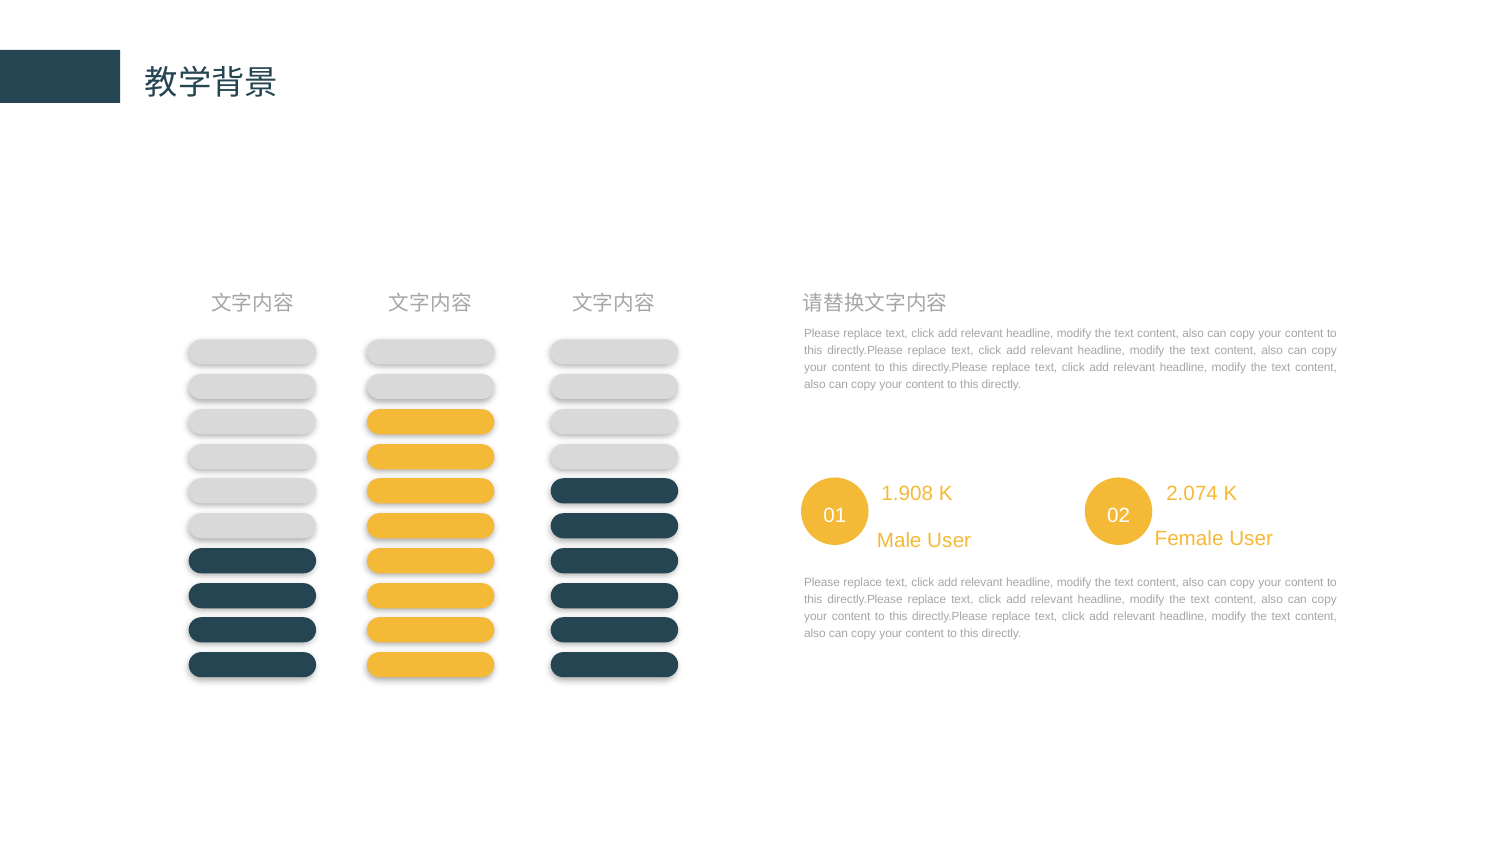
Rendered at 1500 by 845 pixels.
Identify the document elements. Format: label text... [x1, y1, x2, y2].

text_box 文字内容 [372, 289, 488, 315]
text_box 文字内容 [555, 289, 672, 315]
text_box [366, 443, 496, 471]
text_box [549, 617, 679, 644]
text_box 01 [798, 475, 871, 548]
text_box [366, 373, 496, 400]
text_box [366, 651, 496, 679]
text_box [187, 478, 317, 505]
text_box 文字内容 [194, 289, 311, 315]
text_box 02 [1082, 475, 1155, 548]
text_box [187, 582, 317, 610]
text_box [366, 547, 496, 575]
text_box [187, 617, 317, 644]
text_box [549, 478, 679, 505]
text_box [187, 512, 317, 540]
text_box [366, 582, 496, 610]
text_box [549, 651, 679, 679]
text_box Please replace text, click add relevant headline, modify the text content, also can copy your content to this directly.Please replace text, click add relevant headline, modify the text content, also can copy your content to this directly.Please replace text, click add relevant headline, modify the text content, also can copy your content to this directly. [804, 571, 1338, 640]
text_box [549, 547, 679, 575]
text_box 请替换文字内容 [802, 284, 1281, 315]
text_box [549, 373, 679, 400]
text_box [549, 443, 679, 471]
text_box [549, 408, 679, 436]
text_box 1.908 K [881, 474, 953, 505]
text_box [366, 408, 496, 436]
text_box Please replace text, click add relevant headline, modify the text content, also can copy your content to this directly.Please replace text, click add relevant headline, modify the text content, also can copy your content to this directly.Please replace text, click add relevant headline, modify the text content, also can copy your content to this directly. [804, 322, 1338, 391]
text_box [549, 512, 679, 540]
text_box [549, 338, 679, 366]
text_box [187, 547, 317, 575]
text_box Male User [876, 521, 972, 552]
text_box [549, 582, 679, 610]
text_box [366, 338, 496, 366]
text_box [187, 408, 317, 436]
text_box Female User [1154, 520, 1274, 550]
text_box [187, 338, 317, 366]
text_box [187, 373, 317, 400]
text_box [366, 617, 496, 644]
text_box [187, 443, 317, 471]
text_box [366, 478, 496, 505]
text_box [187, 651, 317, 679]
text_box 2.074 K [1166, 474, 1238, 505]
text_box [366, 512, 496, 540]
